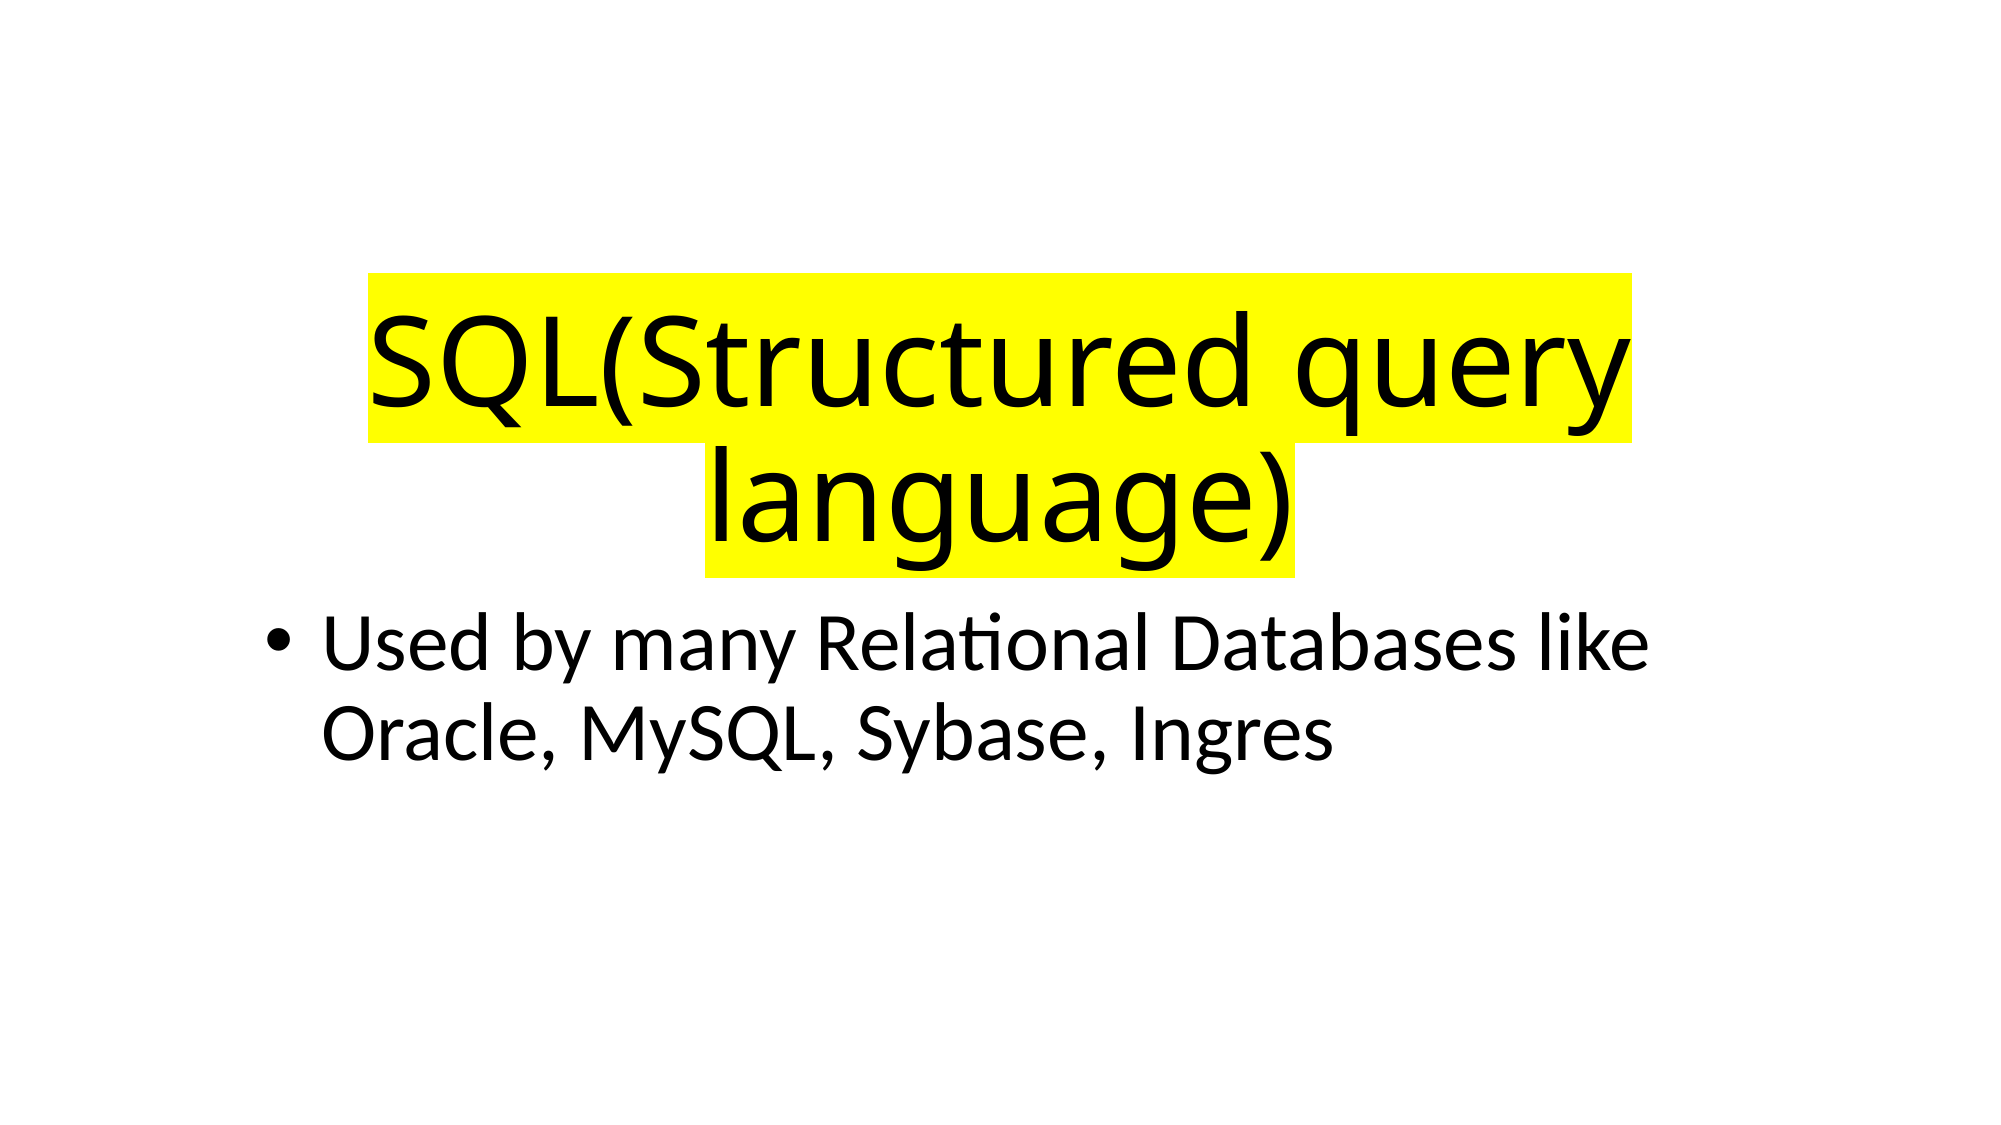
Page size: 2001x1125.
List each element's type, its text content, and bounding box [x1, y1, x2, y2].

title SQL(Structured query language) [249, 184, 1750, 576]
subtitle Used by many Relational Databases like Oracle, MySQL, Sybase, Ingres [249, 590, 1750, 863]
